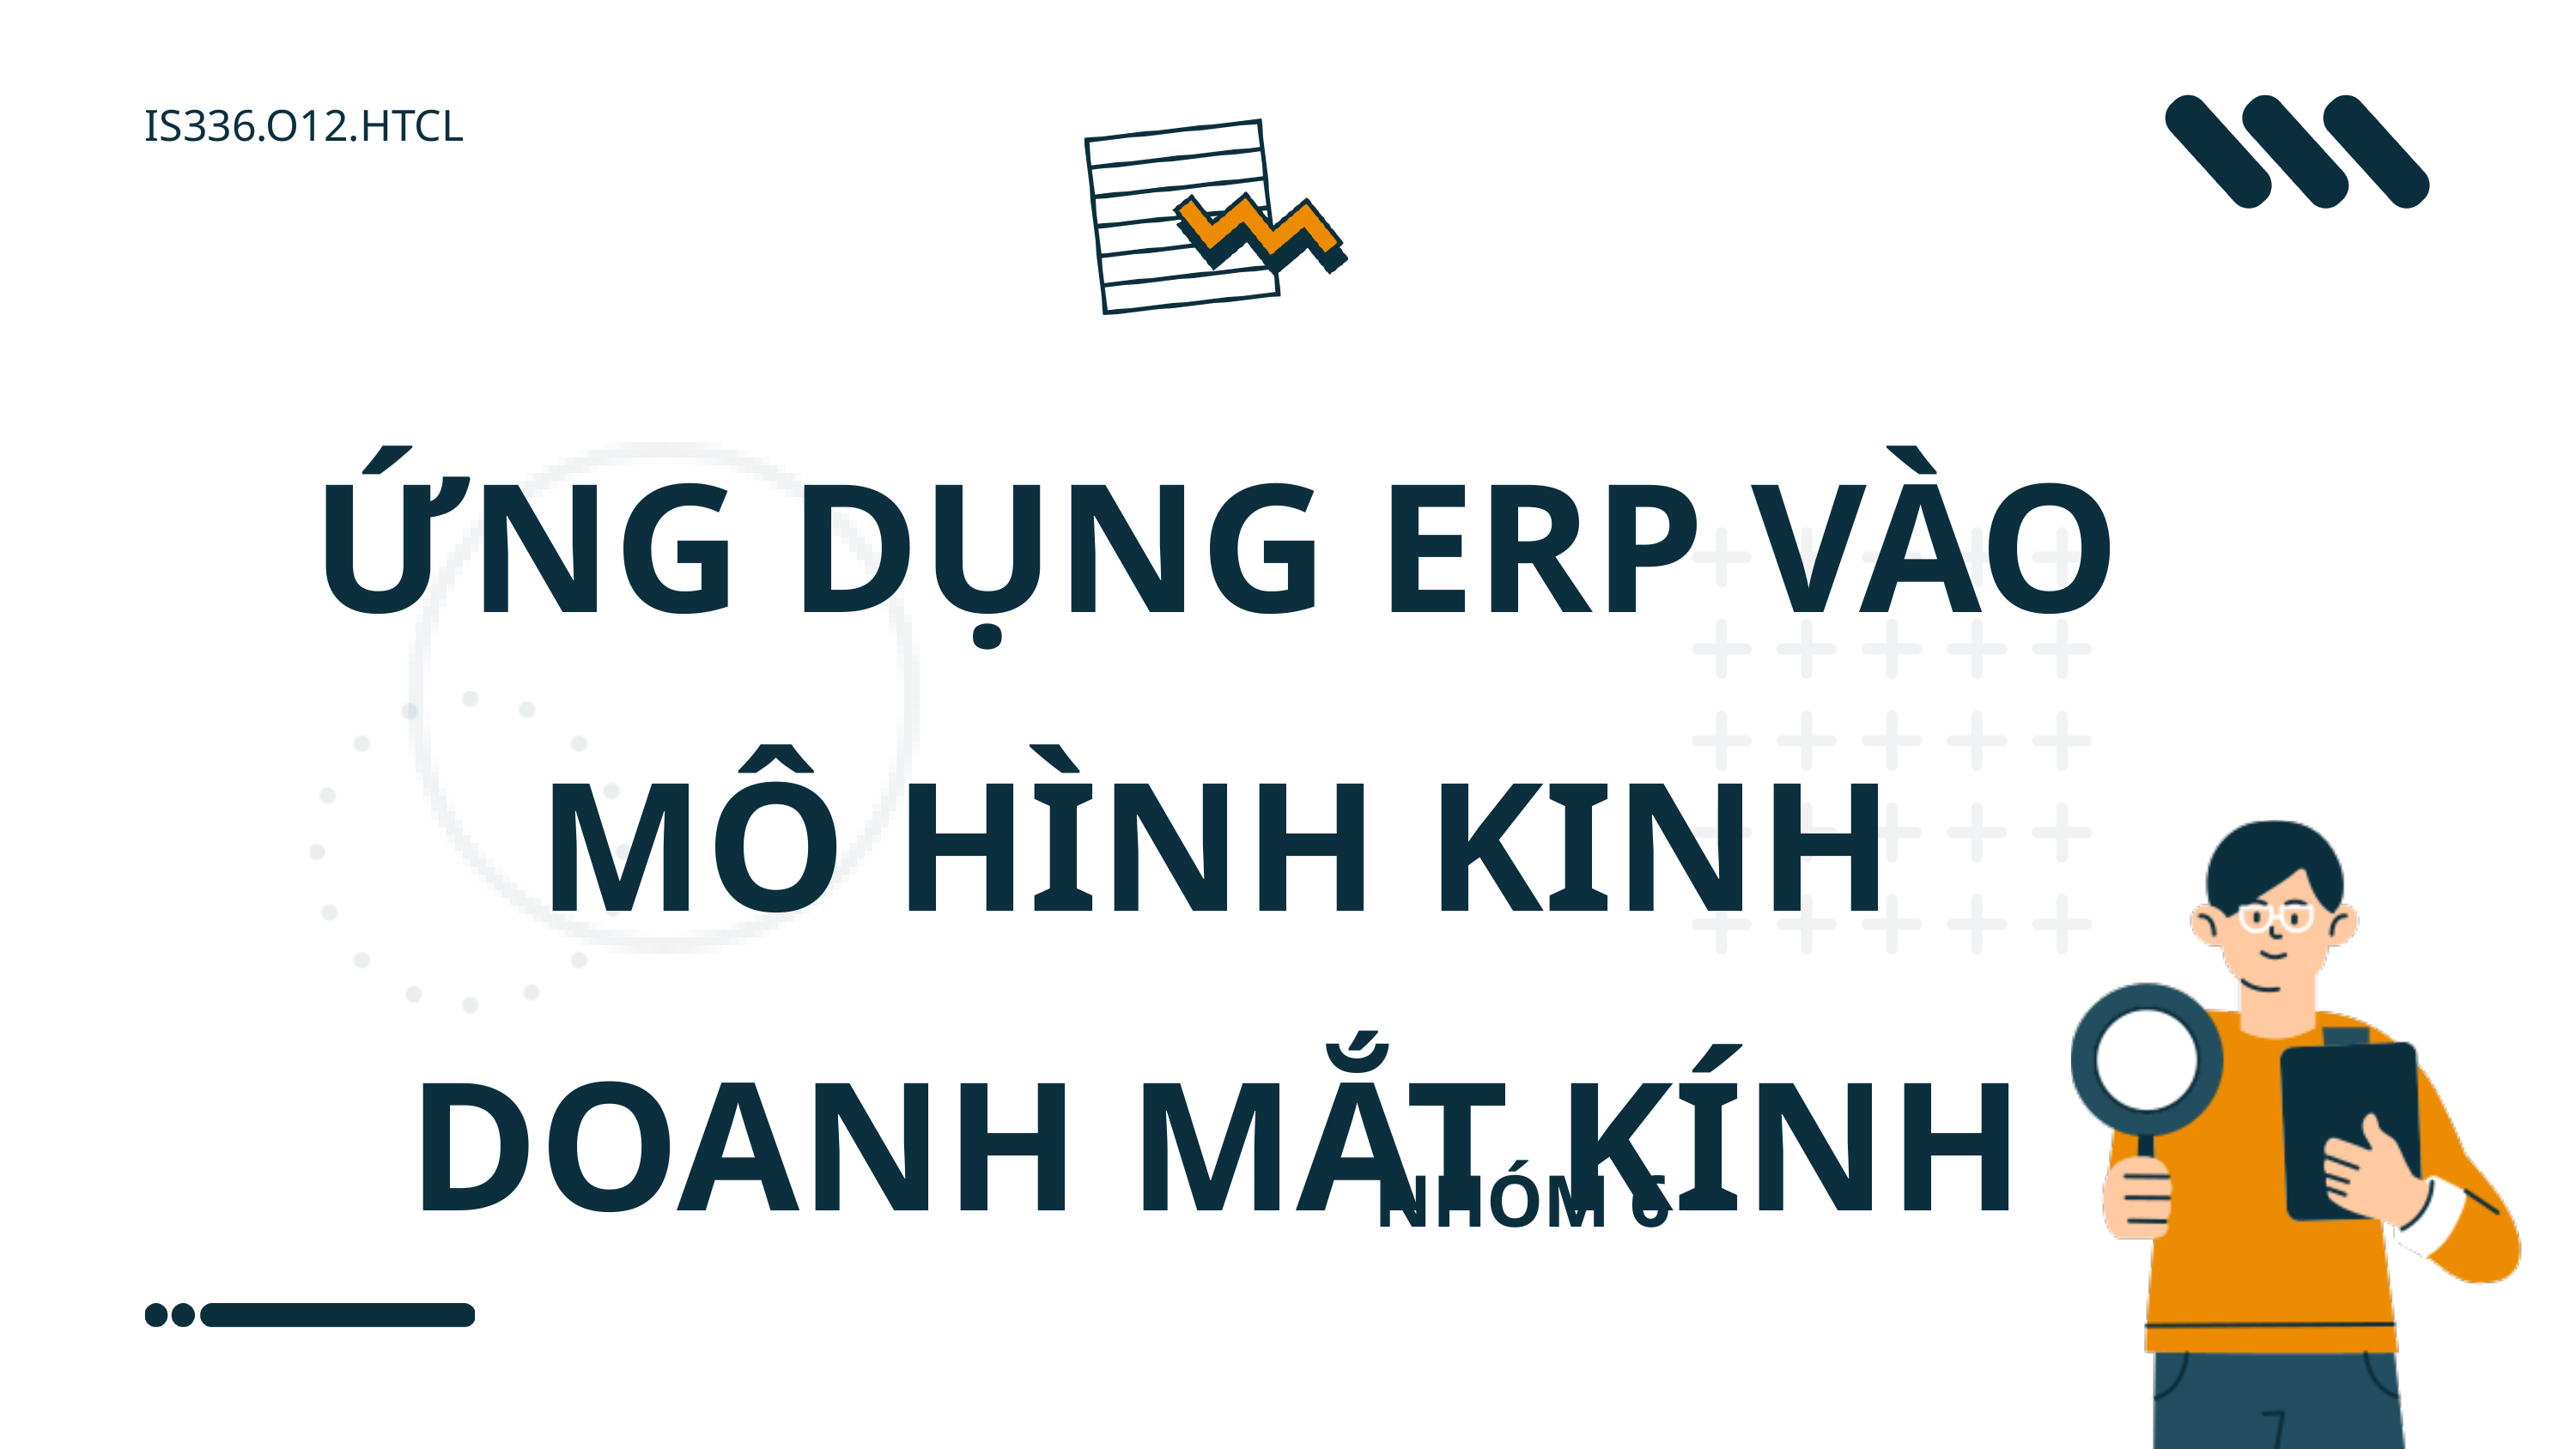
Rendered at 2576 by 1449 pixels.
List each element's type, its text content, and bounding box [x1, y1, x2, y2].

text_box NHÓM 6 [1043, 1155, 2002, 1241]
text_box ỨNG DỤNG ERP VÀO MÔ HÌNH KINH DOANH MẮT KÍNH [177, 349, 2256, 1246]
text_box [2163, 93, 2432, 210]
text_box [1084, 118, 1349, 315]
text_box [144, 1303, 476, 1328]
text_box IS336.O12.HTCL [144, 104, 476, 150]
text_box [2071, 820, 2524, 1449]
